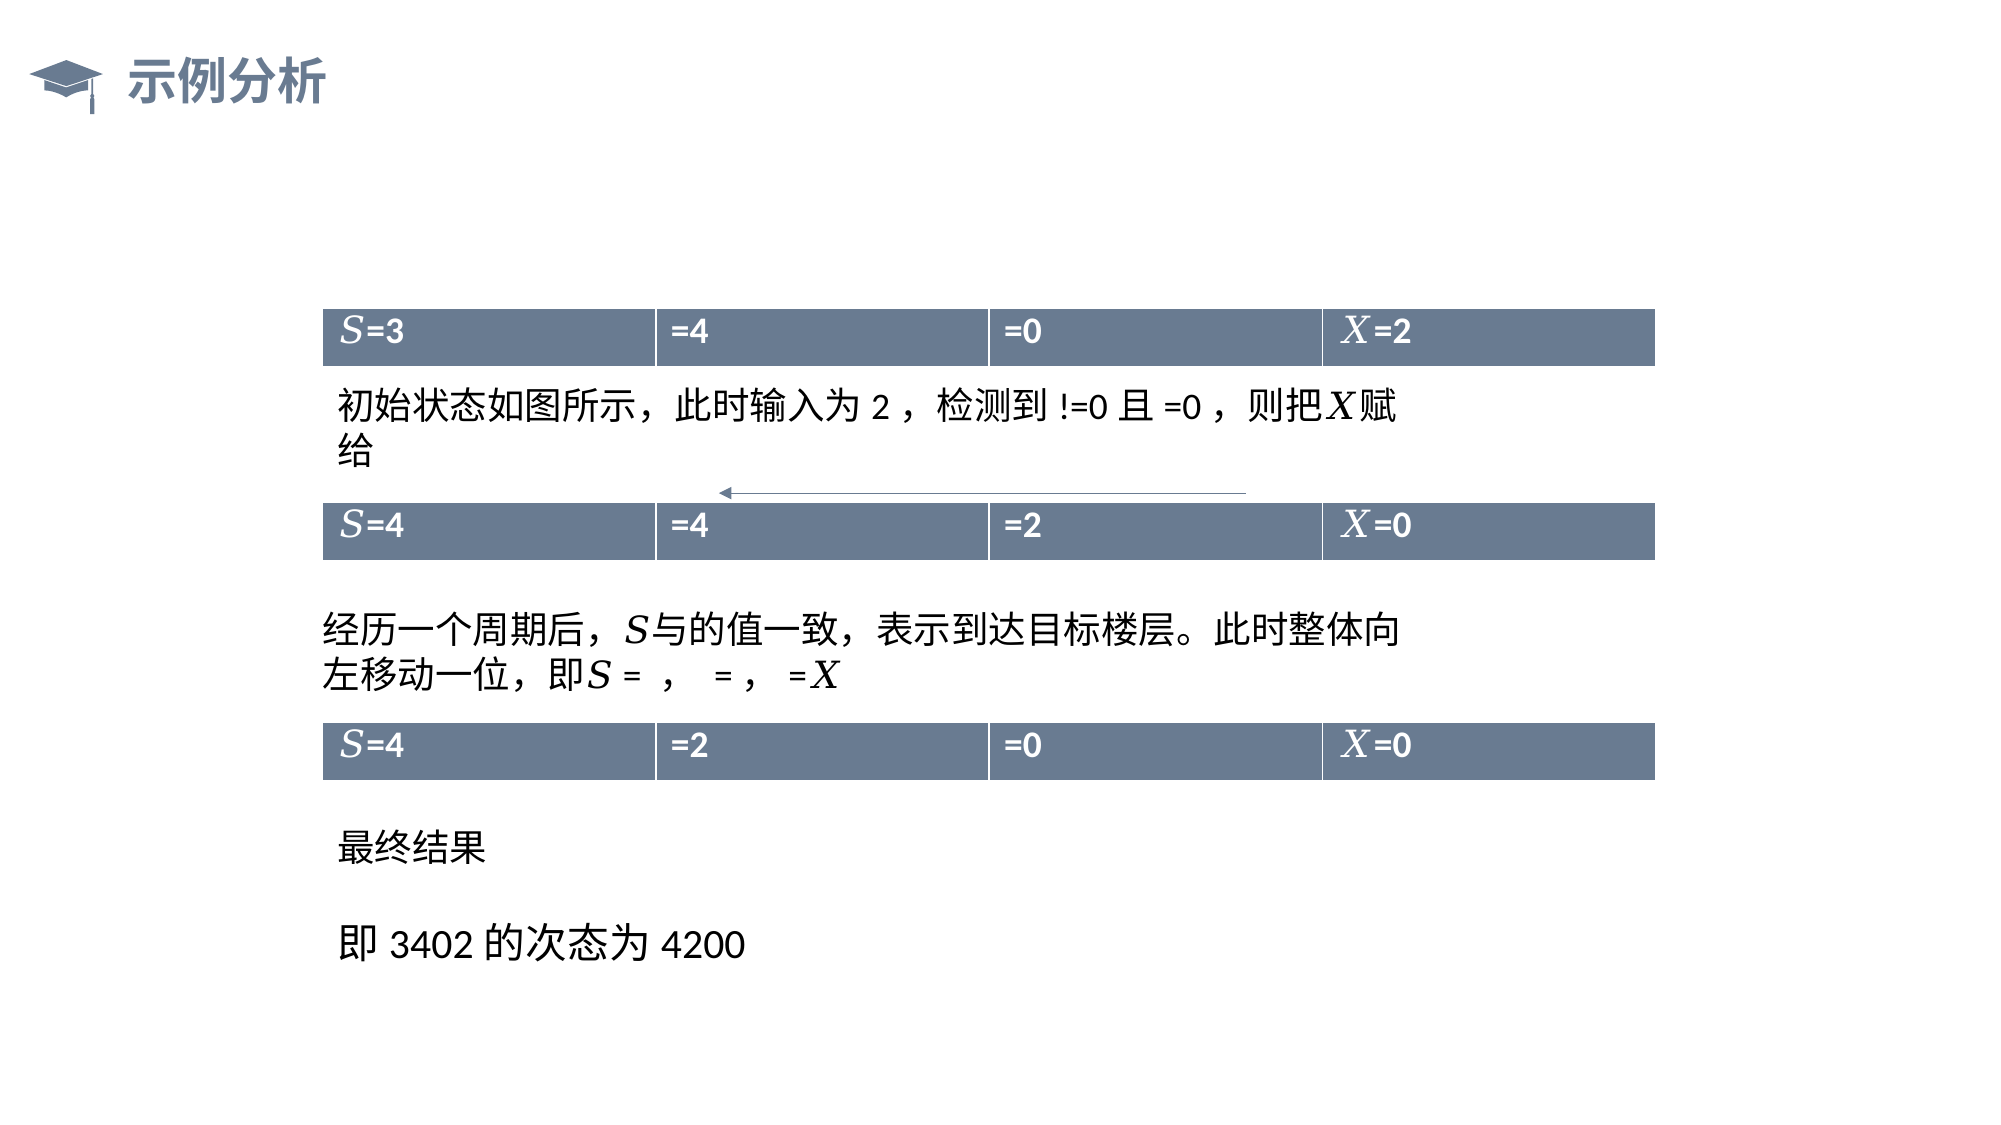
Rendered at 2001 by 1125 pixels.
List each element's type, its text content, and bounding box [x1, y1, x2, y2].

text_box 即3402的次态为4200 [322, 909, 1181, 974]
title 示例分析 [112, 46, 1013, 120]
text_box 最终结果 [322, 816, 983, 877]
